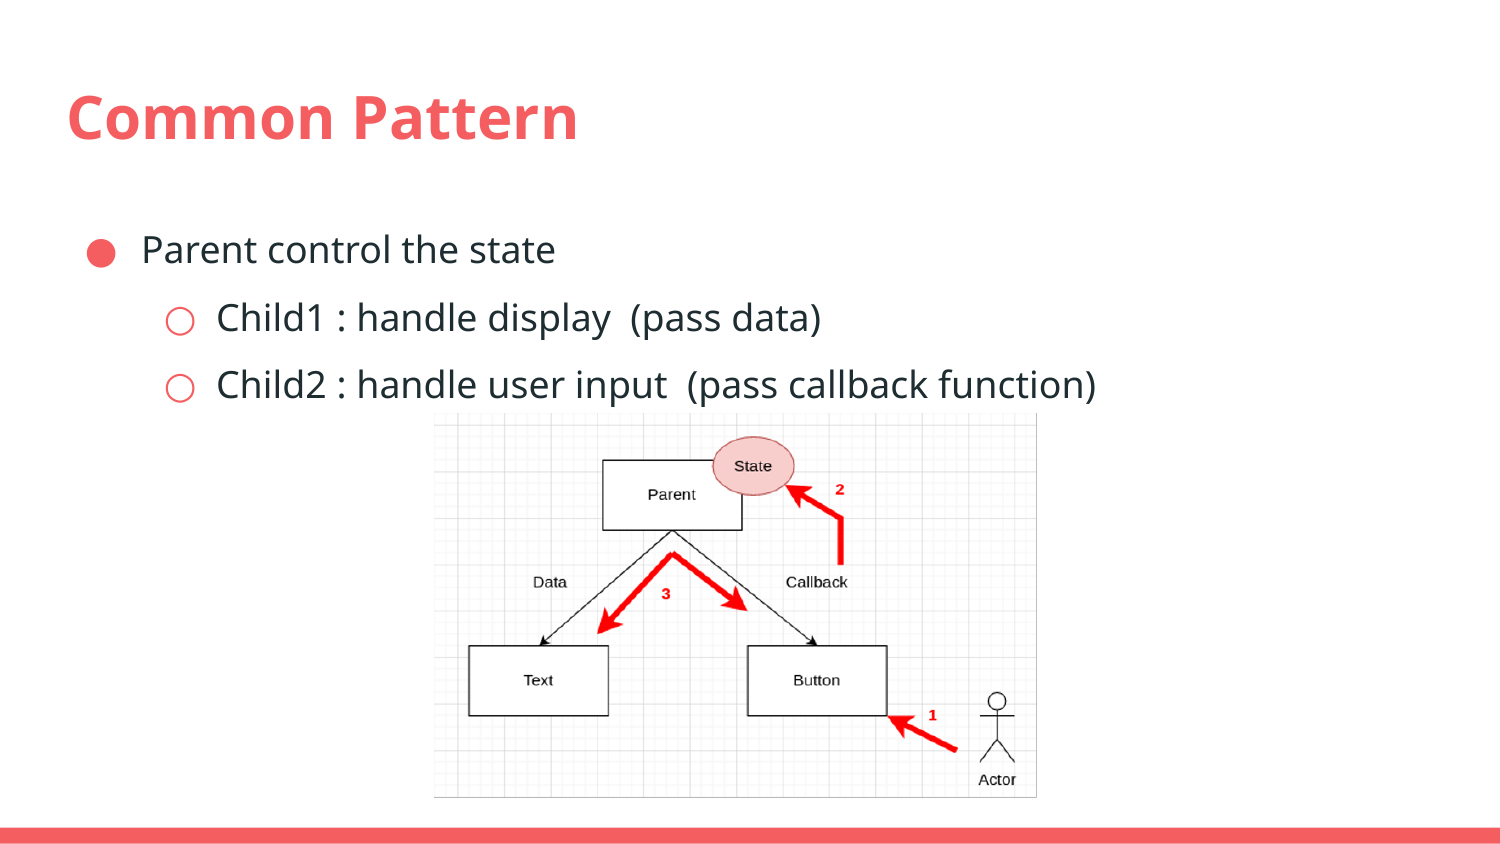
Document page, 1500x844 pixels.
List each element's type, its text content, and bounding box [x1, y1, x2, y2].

list Parent control the state Child1 : handle display (pass data) Child2 : handle user input (pass callback function) [51, 189, 1420, 750]
title Common Pattern [51, 64, 1449, 167]
picture [434, 412, 1037, 798]
